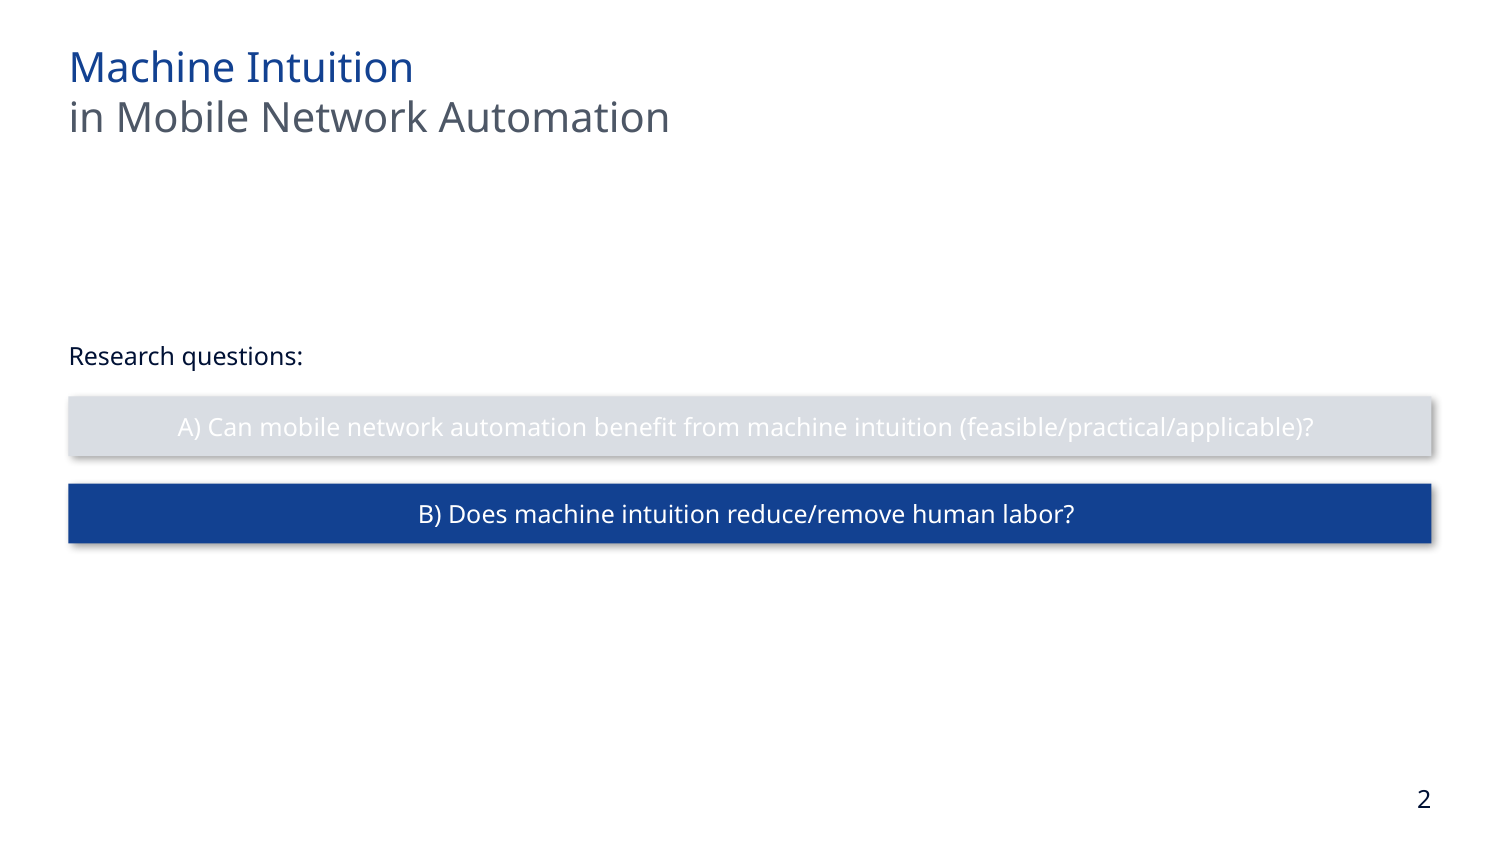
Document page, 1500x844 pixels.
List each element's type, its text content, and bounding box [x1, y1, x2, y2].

text_box 2 [1388, 786, 1432, 815]
text_box A) Can mobile network automation benefit from machine intuition (feasible/practical/applicable)? [67, 395, 1432, 457]
list Research questions: [68, 343, 1432, 380]
text_box B) Does machine intuition reduce/remove human labor? [67, 483, 1432, 545]
list Machine Intuition [68, 46, 1432, 97]
list in Mobile Network Automation [68, 97, 1432, 148]
